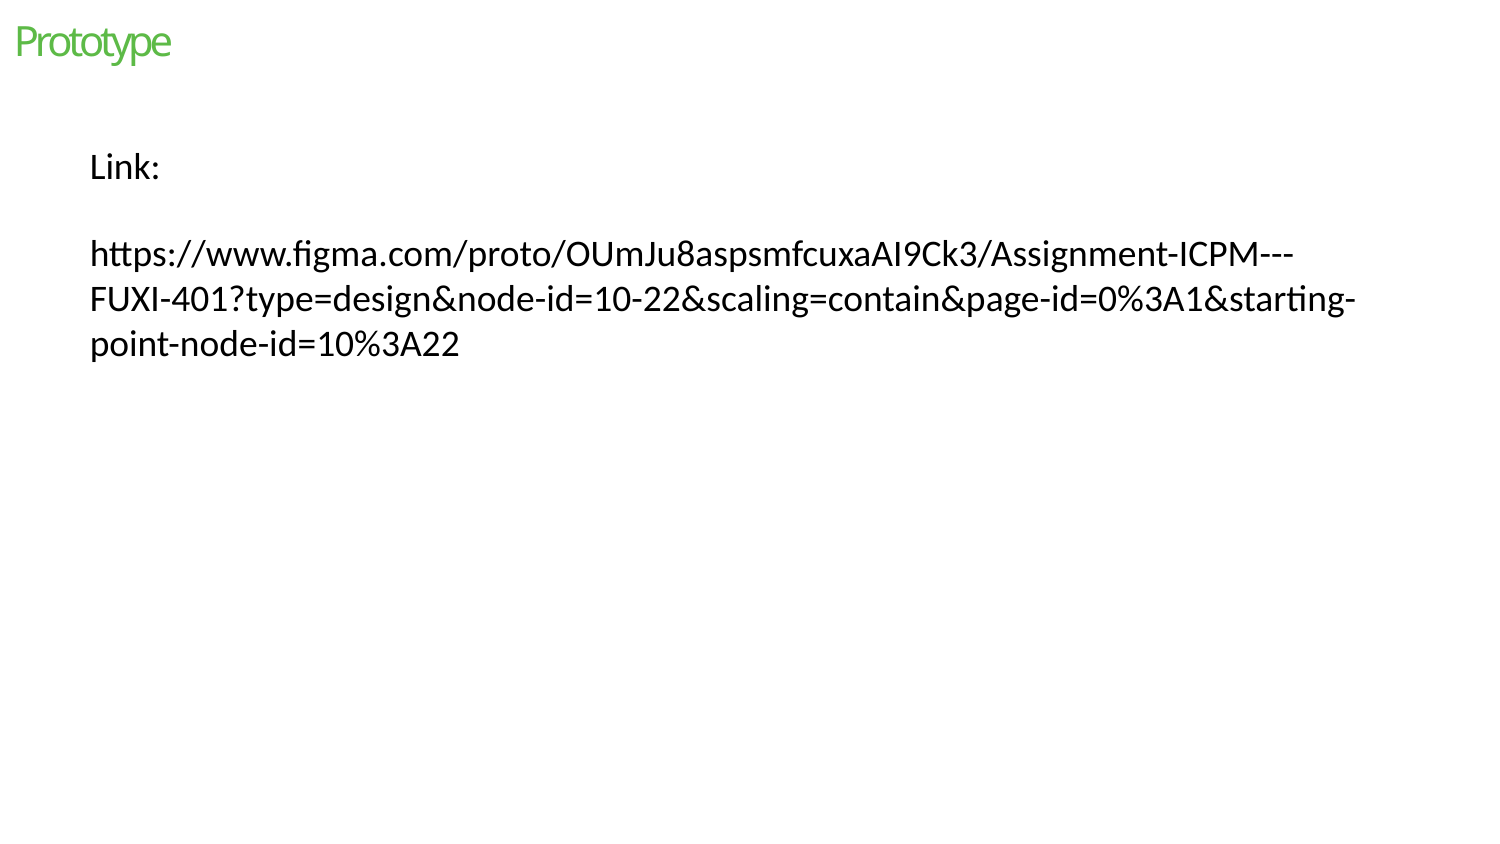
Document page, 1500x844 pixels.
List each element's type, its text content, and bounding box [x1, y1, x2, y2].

title Prototype [11, 12, 500, 156]
text_box https://www.figma.com/proto/OUmJu8aspsmfcuxaAI9Ck3/Assignment-ICPM---FUXI-401?type=design&node-id=10-22&scaling=contain&page-id=0%3A1&starting-point-node-id=10%3A22 [75, 221, 1388, 372]
text_box Link: [74, 134, 300, 194]
